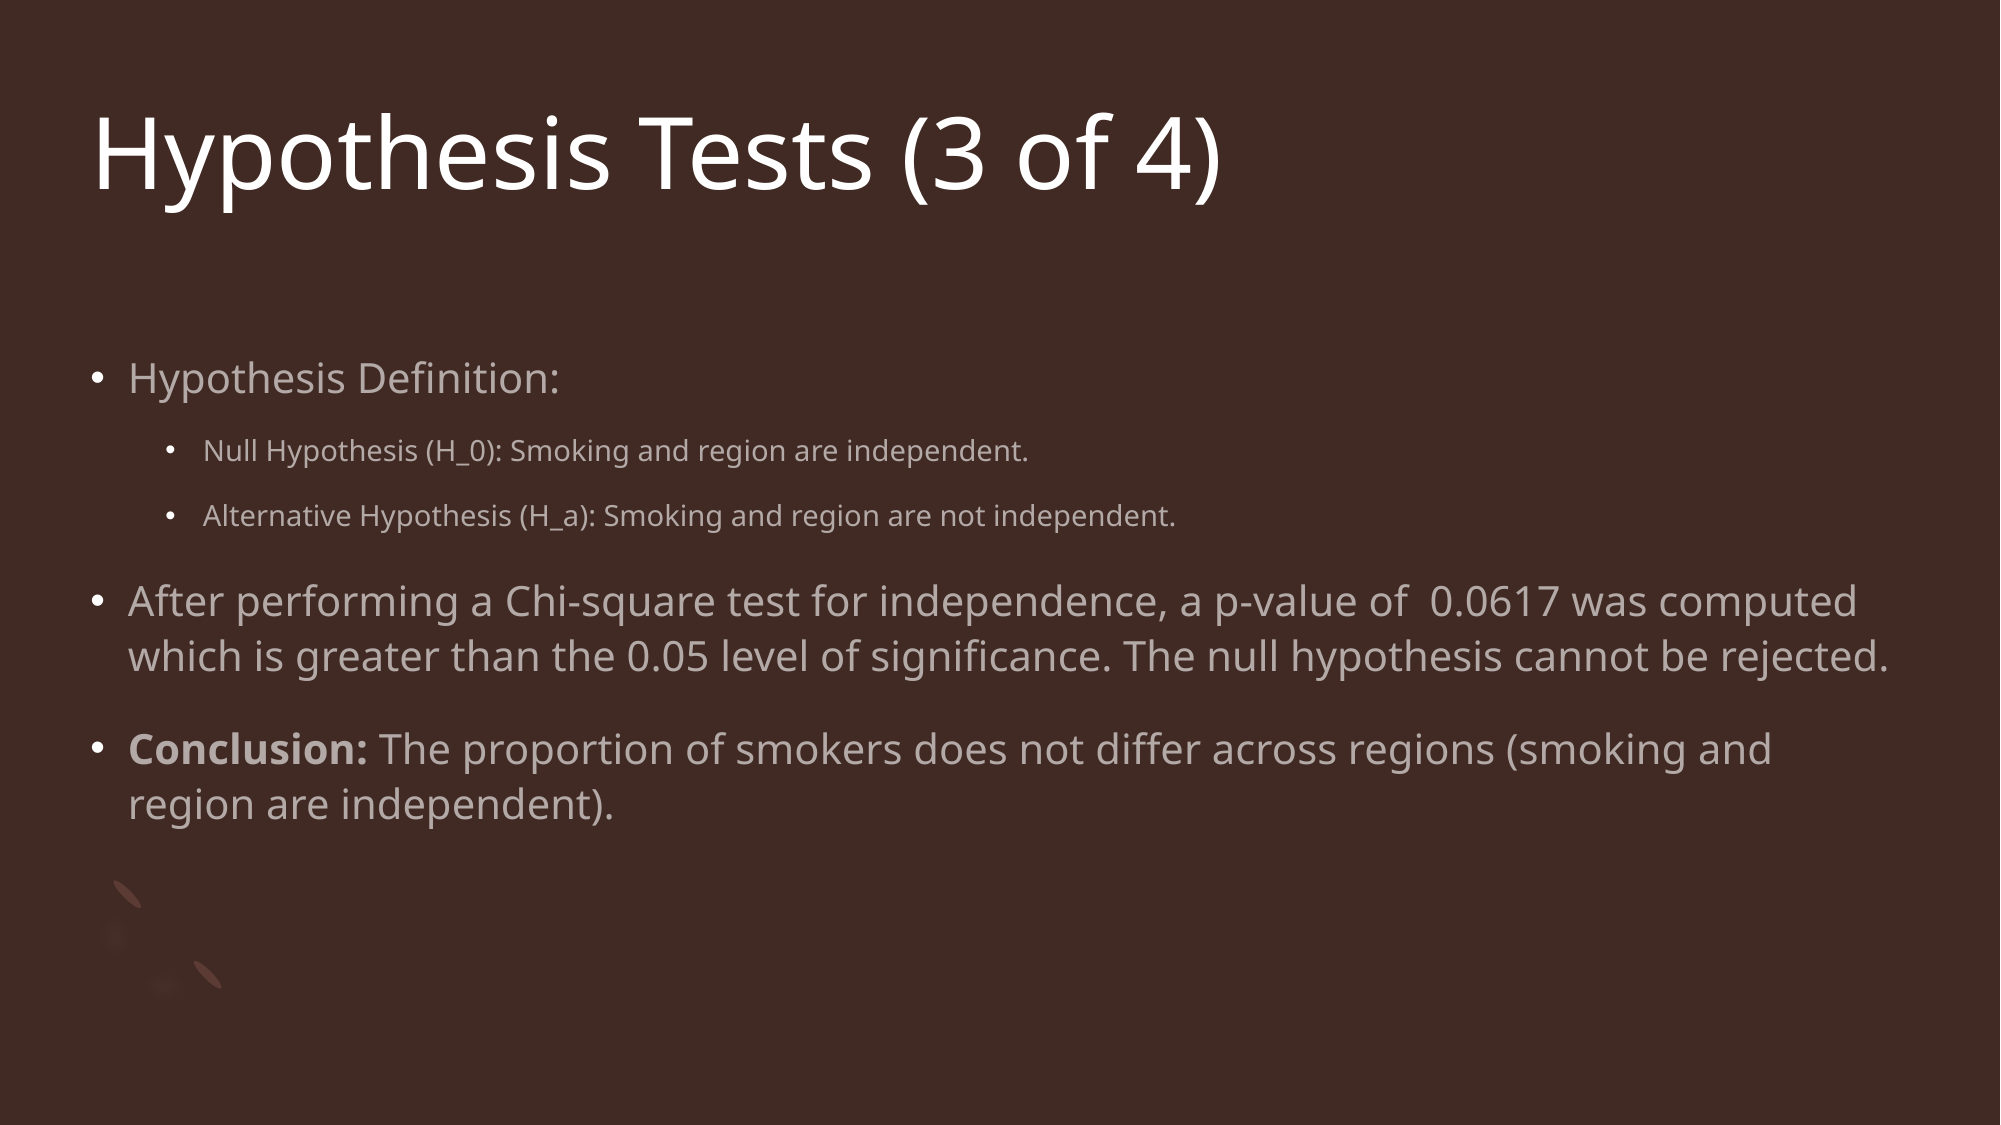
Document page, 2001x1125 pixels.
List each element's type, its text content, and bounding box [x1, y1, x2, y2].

list Hypothesis Definition: Null Hypothesis (H_0): Smoking and region are independent. Alternative Hypothesis (H_a): Smoking and region are not independent. After performing a Chi-square test for independence, a p-value of 0.0617 was computed which is greater than the 0.05 level of significance. The null hypothesis cannot be rejected. Conclusion: The proportion of smokers does not differ across regions (smoking and region are independent). [90, 346, 1910, 1000]
title Hypothesis Tests (3 of 4) [90, 90, 1910, 309]
